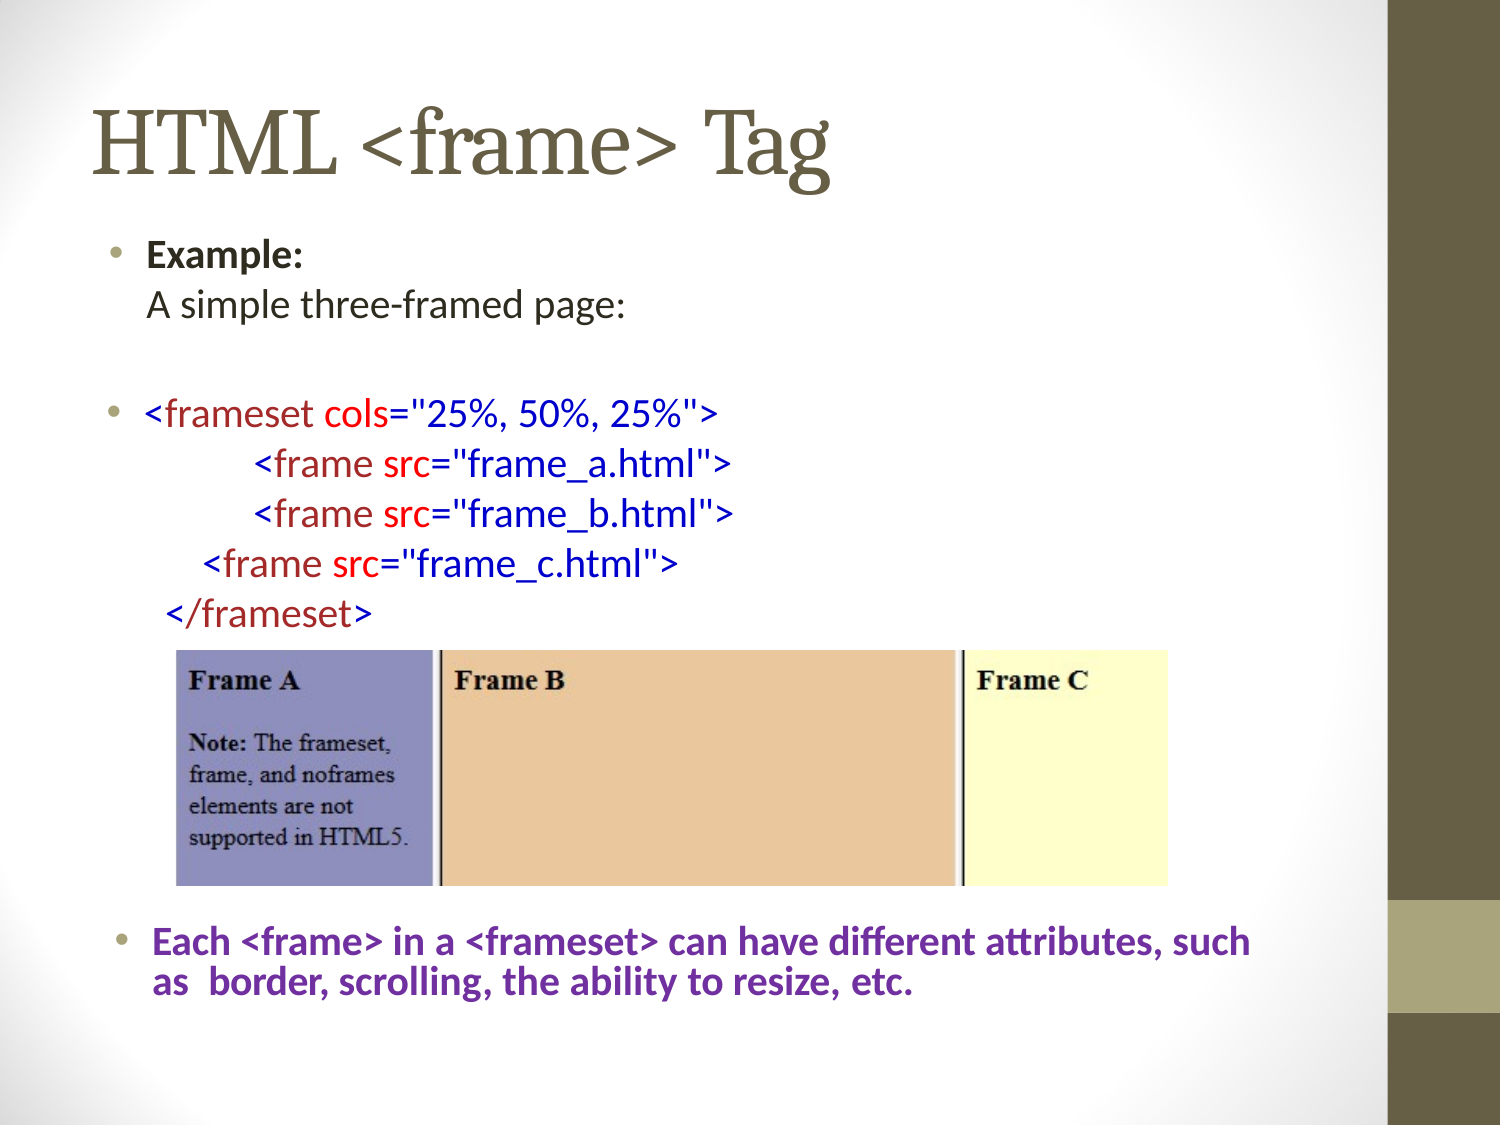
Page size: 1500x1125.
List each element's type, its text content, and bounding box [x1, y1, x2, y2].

picture [0, 0, 1387, 1125]
text_box Example: A simple three-framed page: <frameset cols="25%, 50%, 25%"> <frame src="frame_a.html"> <frame src="frame_b.html"> <frame src="frame_c.html"> </frameset> [106, 224, 888, 637]
title HTML <frame> Tag [87, 76, 863, 267]
text_box Each <frame> in a <frameset> can have different attributes, such as border, scrolling, the ability to resize, etc. [112, 912, 1292, 1005]
text_box [175, 650, 1168, 886]
